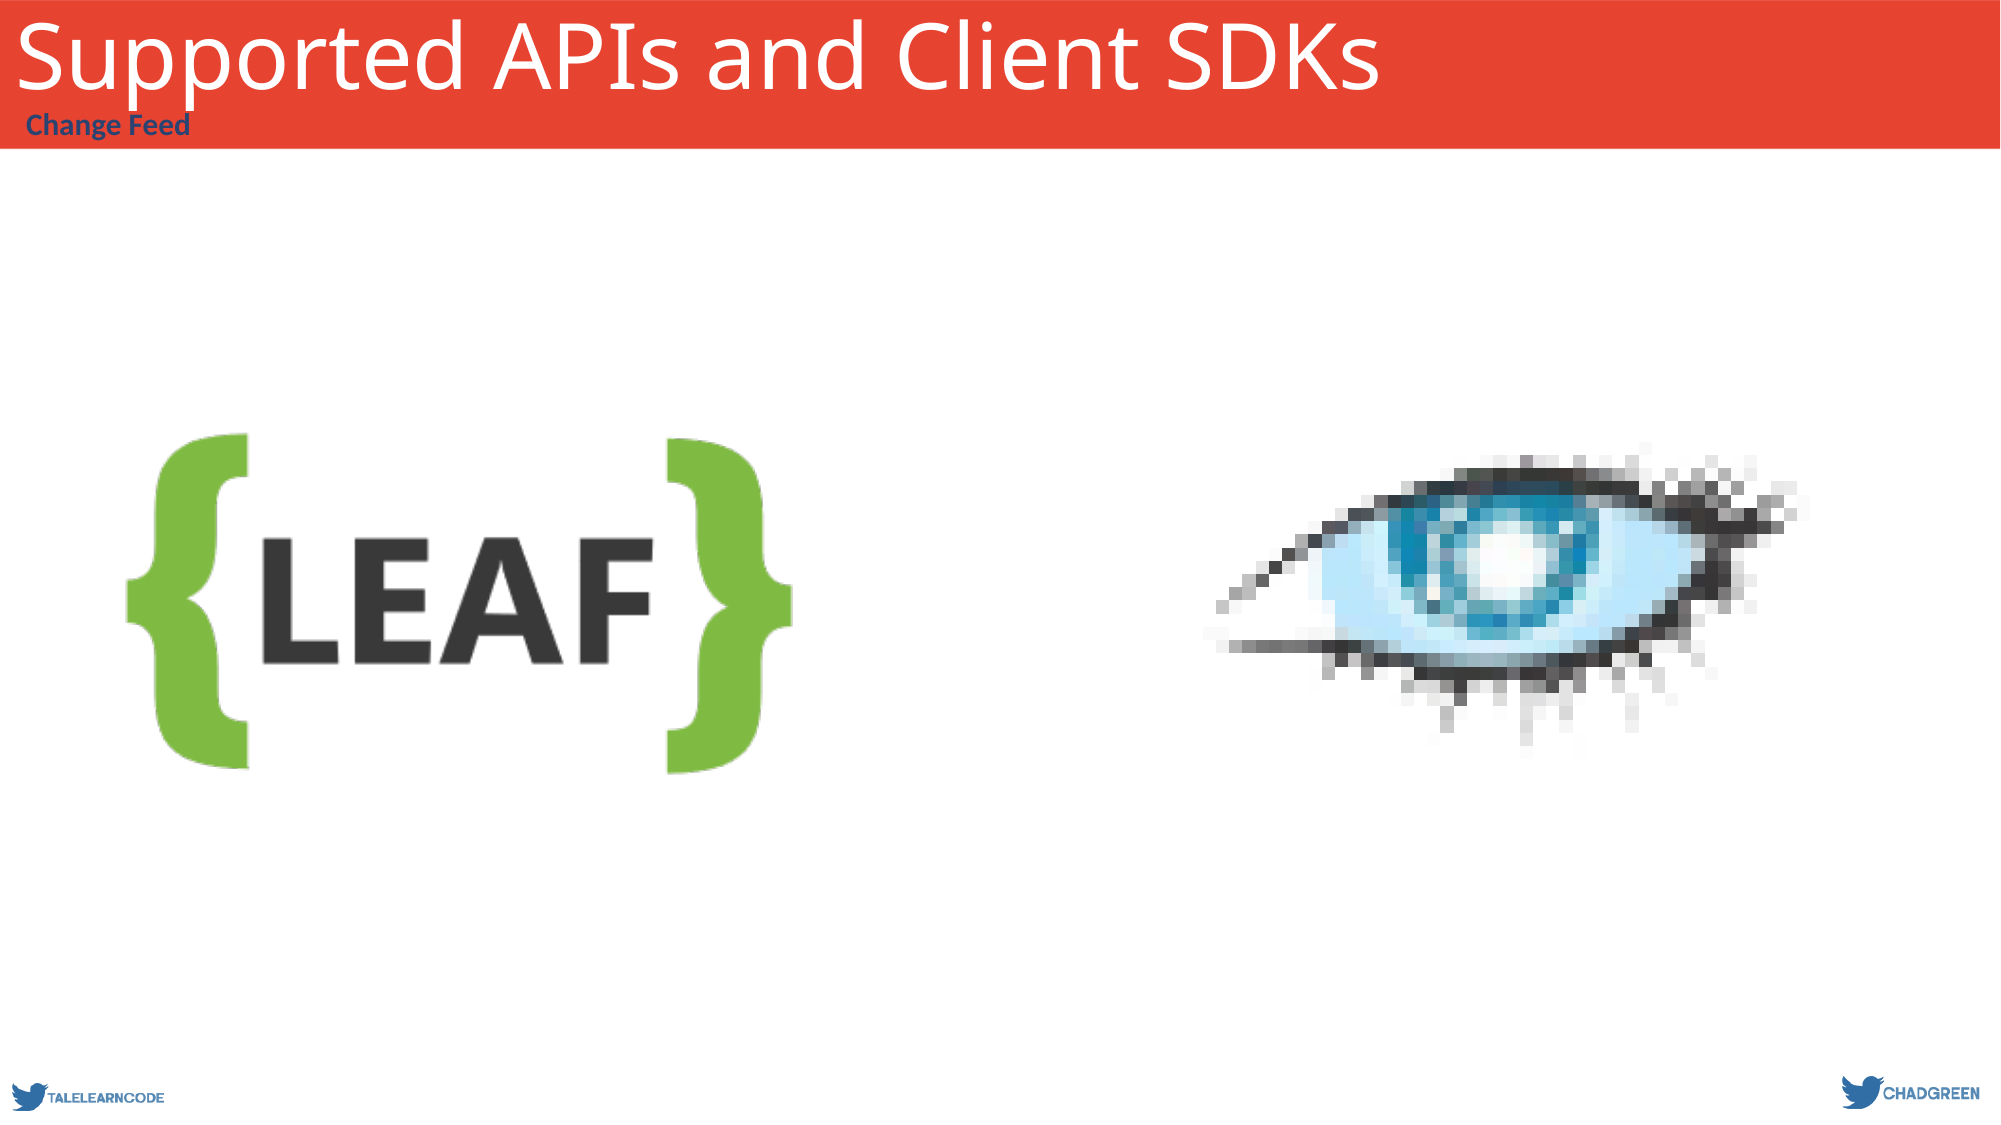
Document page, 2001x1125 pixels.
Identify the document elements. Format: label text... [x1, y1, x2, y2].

picture [0, 0, 2001, 1125]
list Change Feed [11, 101, 2000, 150]
title Supported APIs and Client SDKs [0, 3, 2000, 150]
